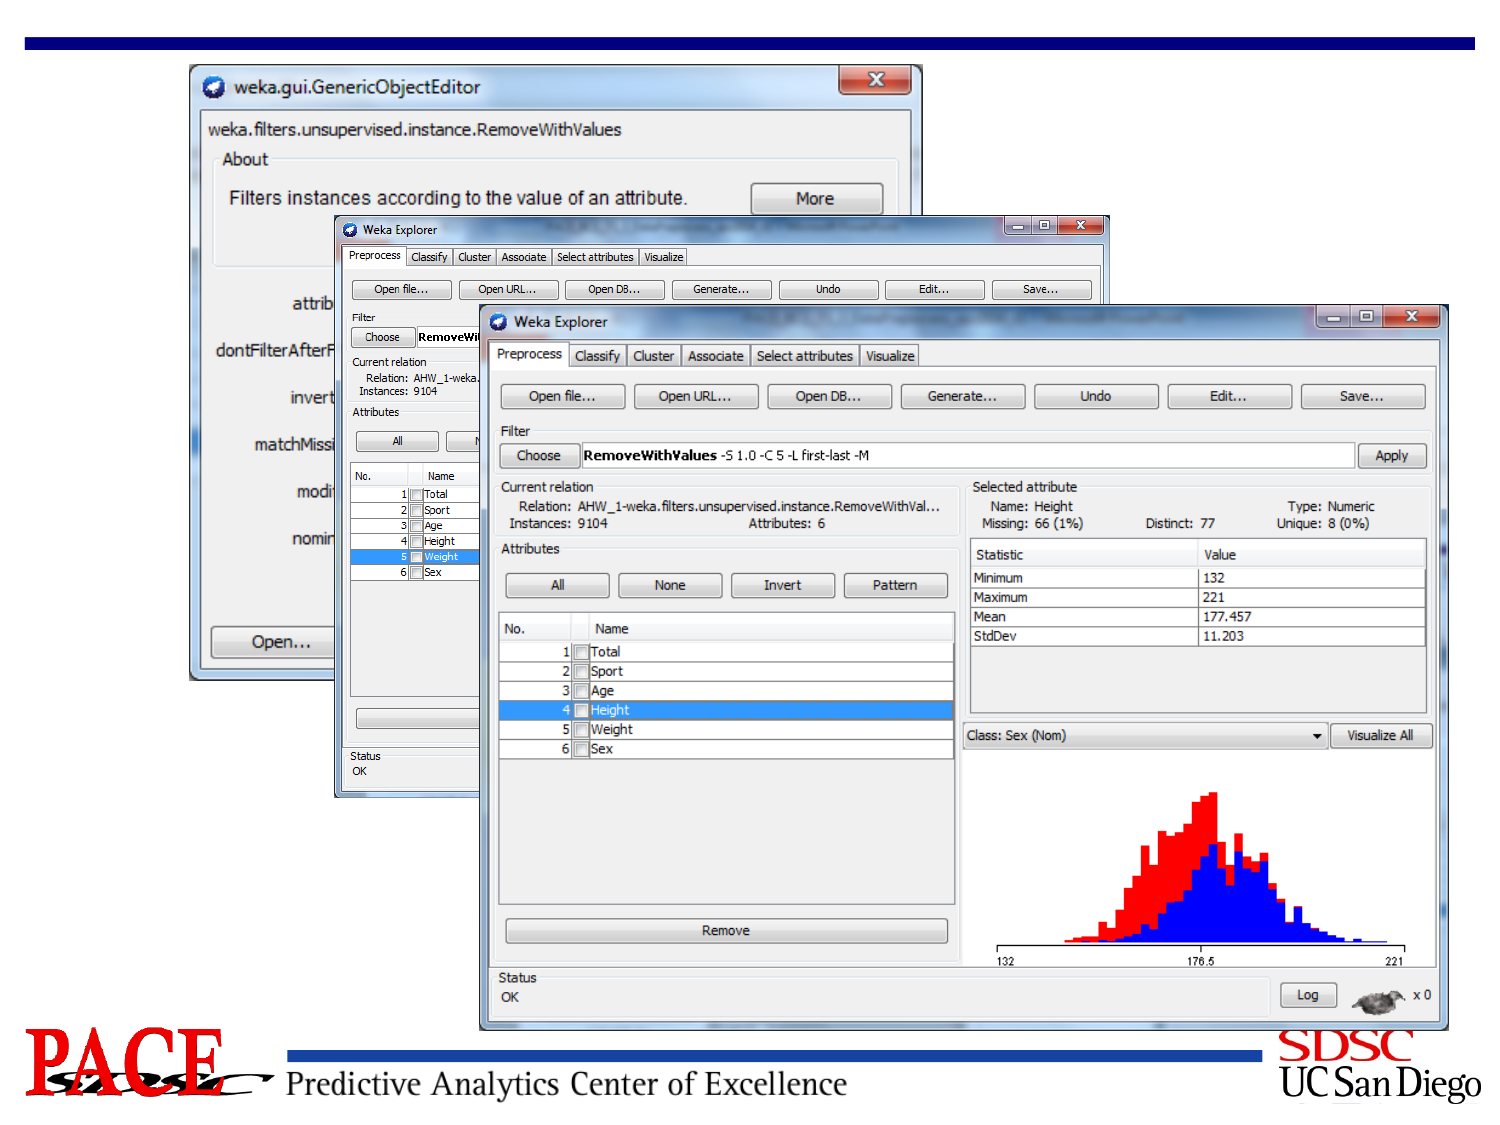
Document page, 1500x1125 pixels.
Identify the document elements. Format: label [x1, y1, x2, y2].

picture [1279, 1066, 1481, 1104]
picture [286, 1064, 858, 1103]
picture [25, 1025, 276, 1101]
picture [189, 64, 1449, 1061]
